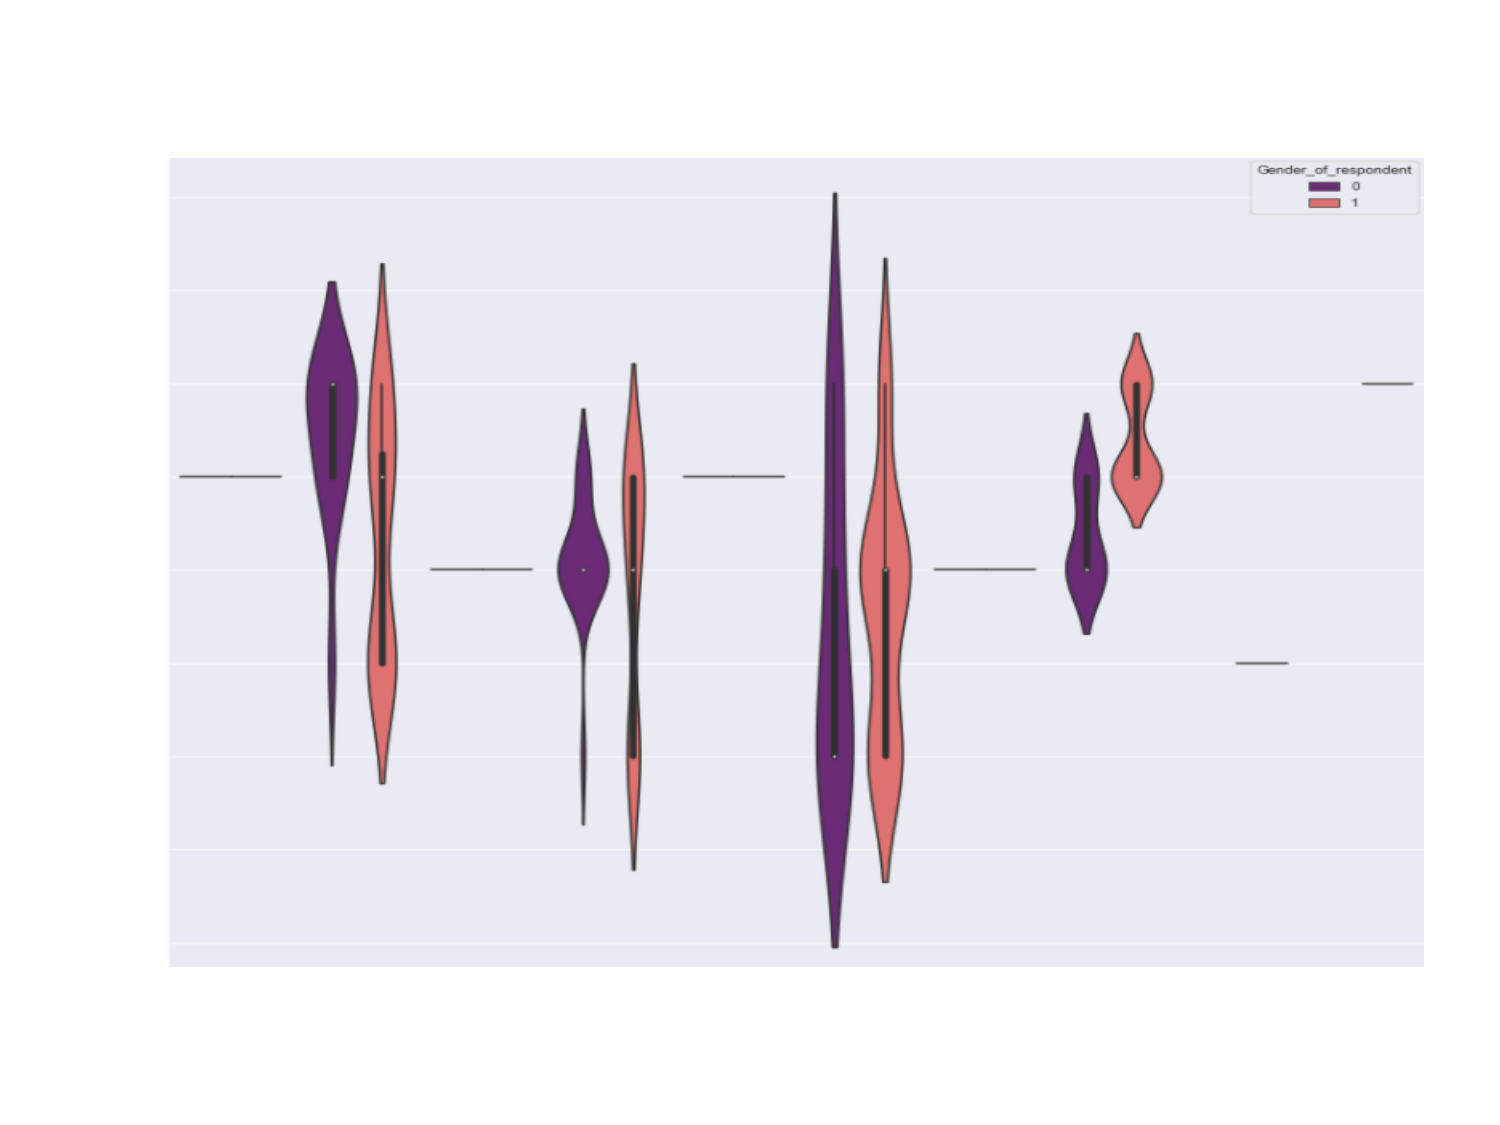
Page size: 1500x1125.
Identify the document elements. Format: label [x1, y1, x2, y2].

picture [166, 158, 1424, 967]
